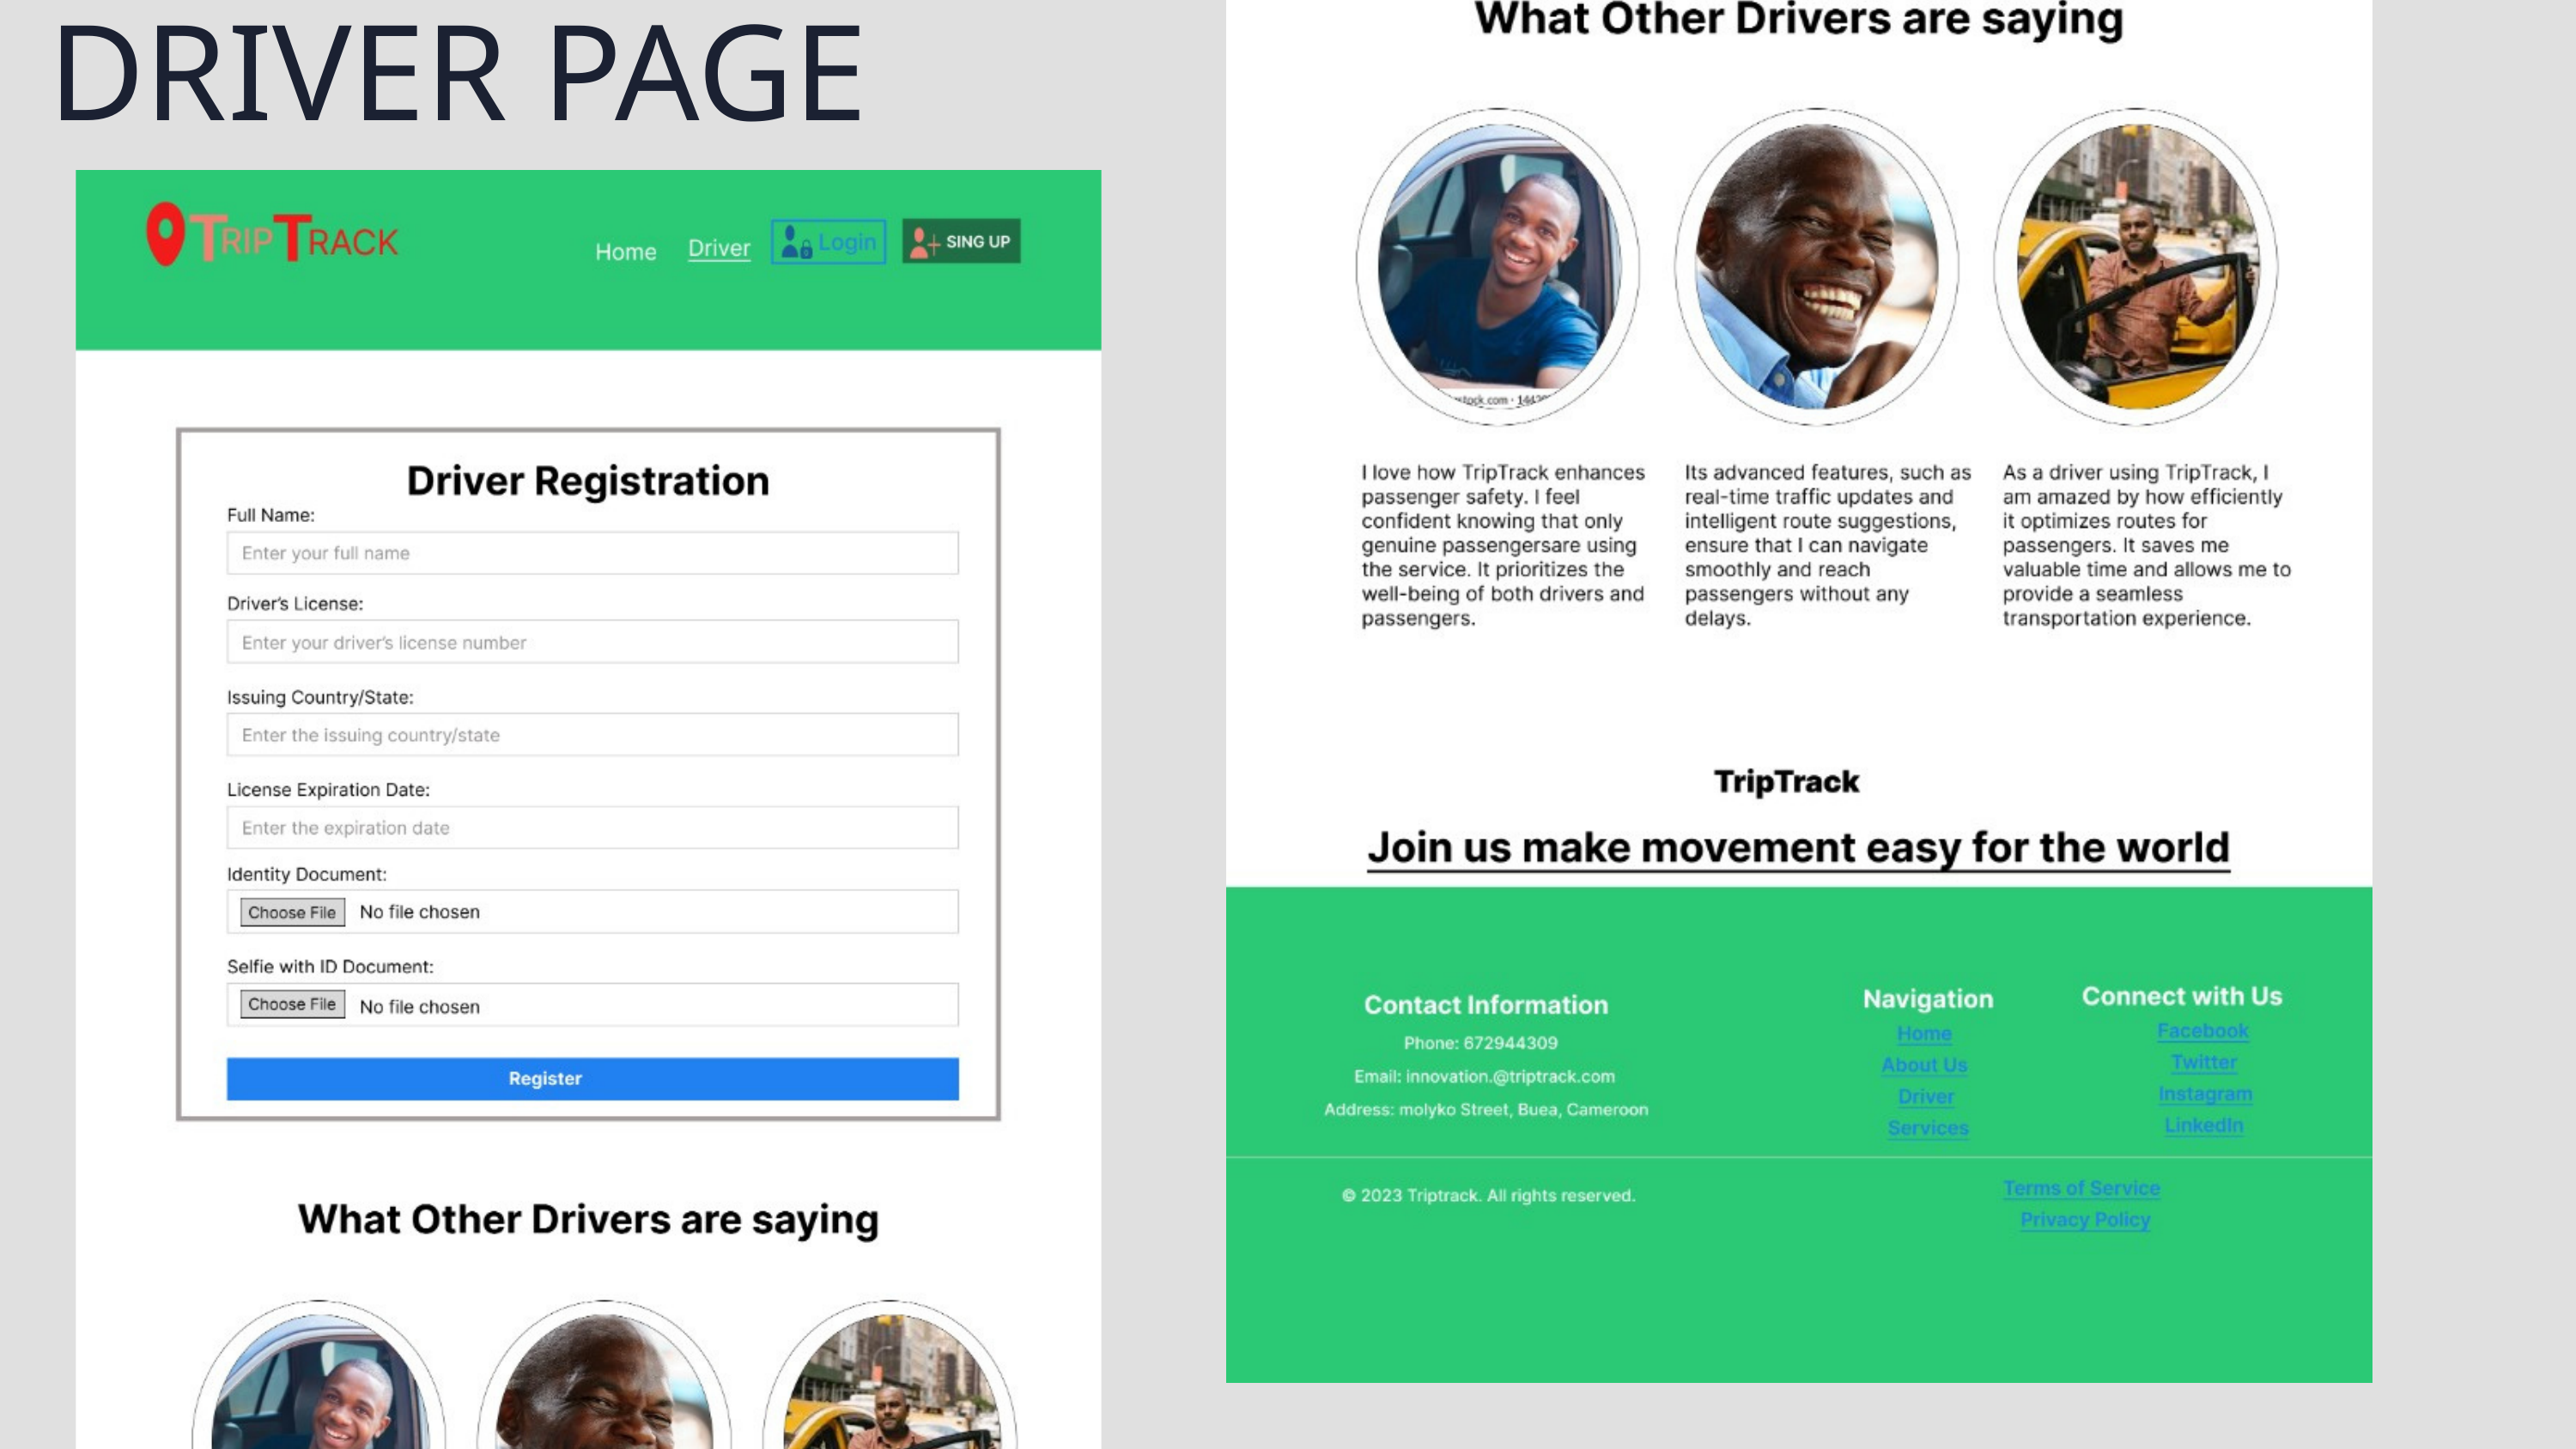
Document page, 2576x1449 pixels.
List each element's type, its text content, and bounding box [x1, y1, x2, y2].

picture [76, 169, 1102, 1449]
text_box DRIVER PAGE [48, 0, 1129, 147]
picture [1226, 0, 2372, 1384]
